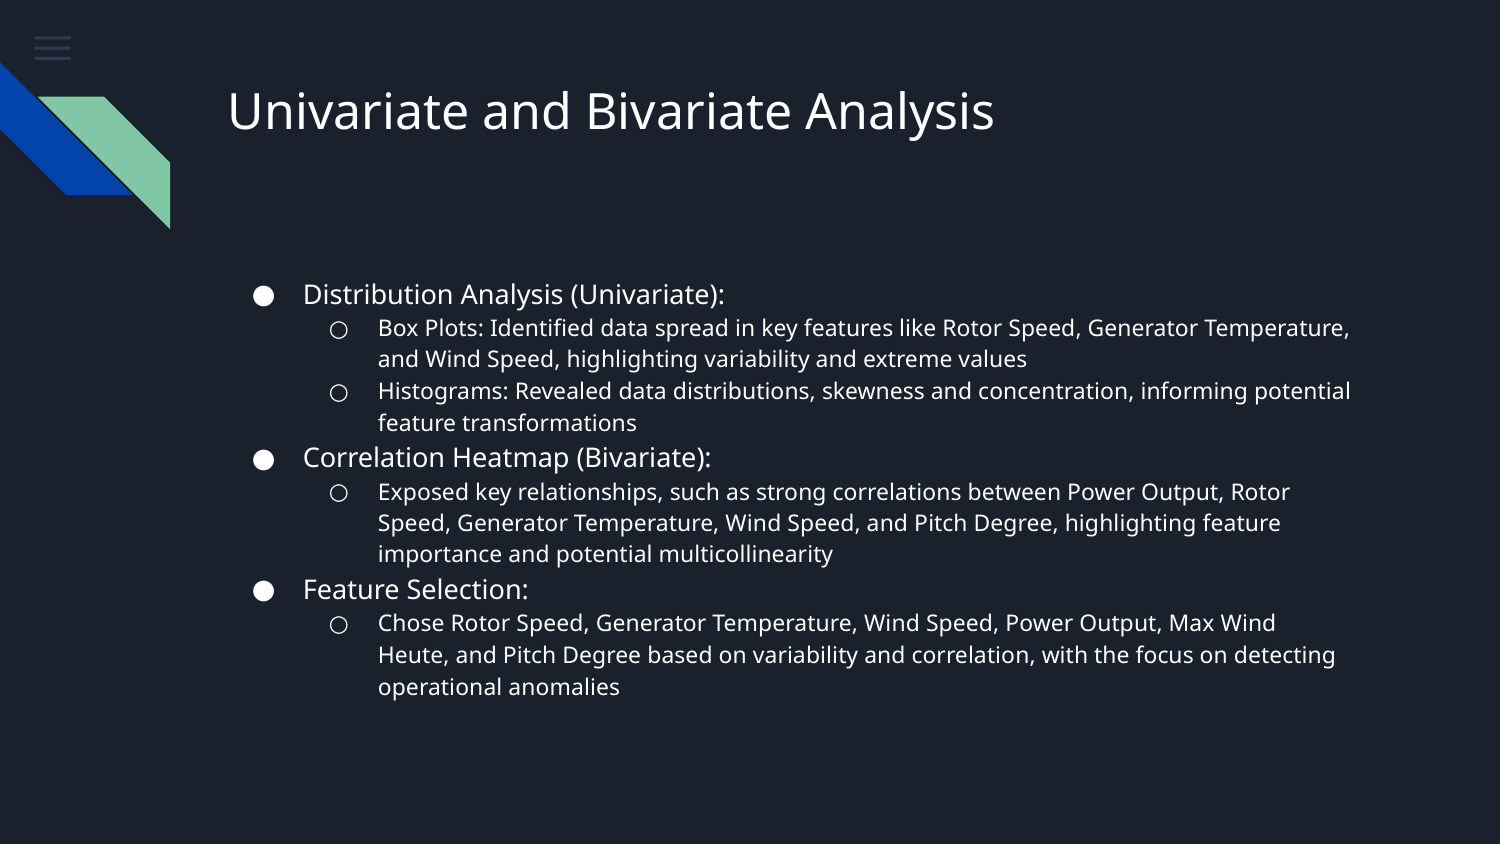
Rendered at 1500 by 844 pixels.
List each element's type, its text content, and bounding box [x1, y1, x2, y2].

list Distribution Analysis (Univariate): Box Plots: Identified data spread in key features like Rotor Speed, Generator Temperature, and Wind Speed, highlighting variability and extreme values Histograms: Revealed data distributions, skewness and concentration, informing potential feature transformations Correlation Heatmap (Bivariate): Exposed key relationships, such as strong correlations between Power Output, Rotor Speed, Generator Temperature, Wind Speed, and Pitch Degree, highlighting feature importance and potential multicollinearity Feature Selection: Chose Rotor Speed, Generator Temperature, Wind Speed, Power Output, Max Wind Heute, and Pitch Degree based on variability and correlation, with the focus on detecting operational anomalies [212, 257, 1368, 735]
title Univariate and Bivariate Analysis [212, 64, 1368, 215]
